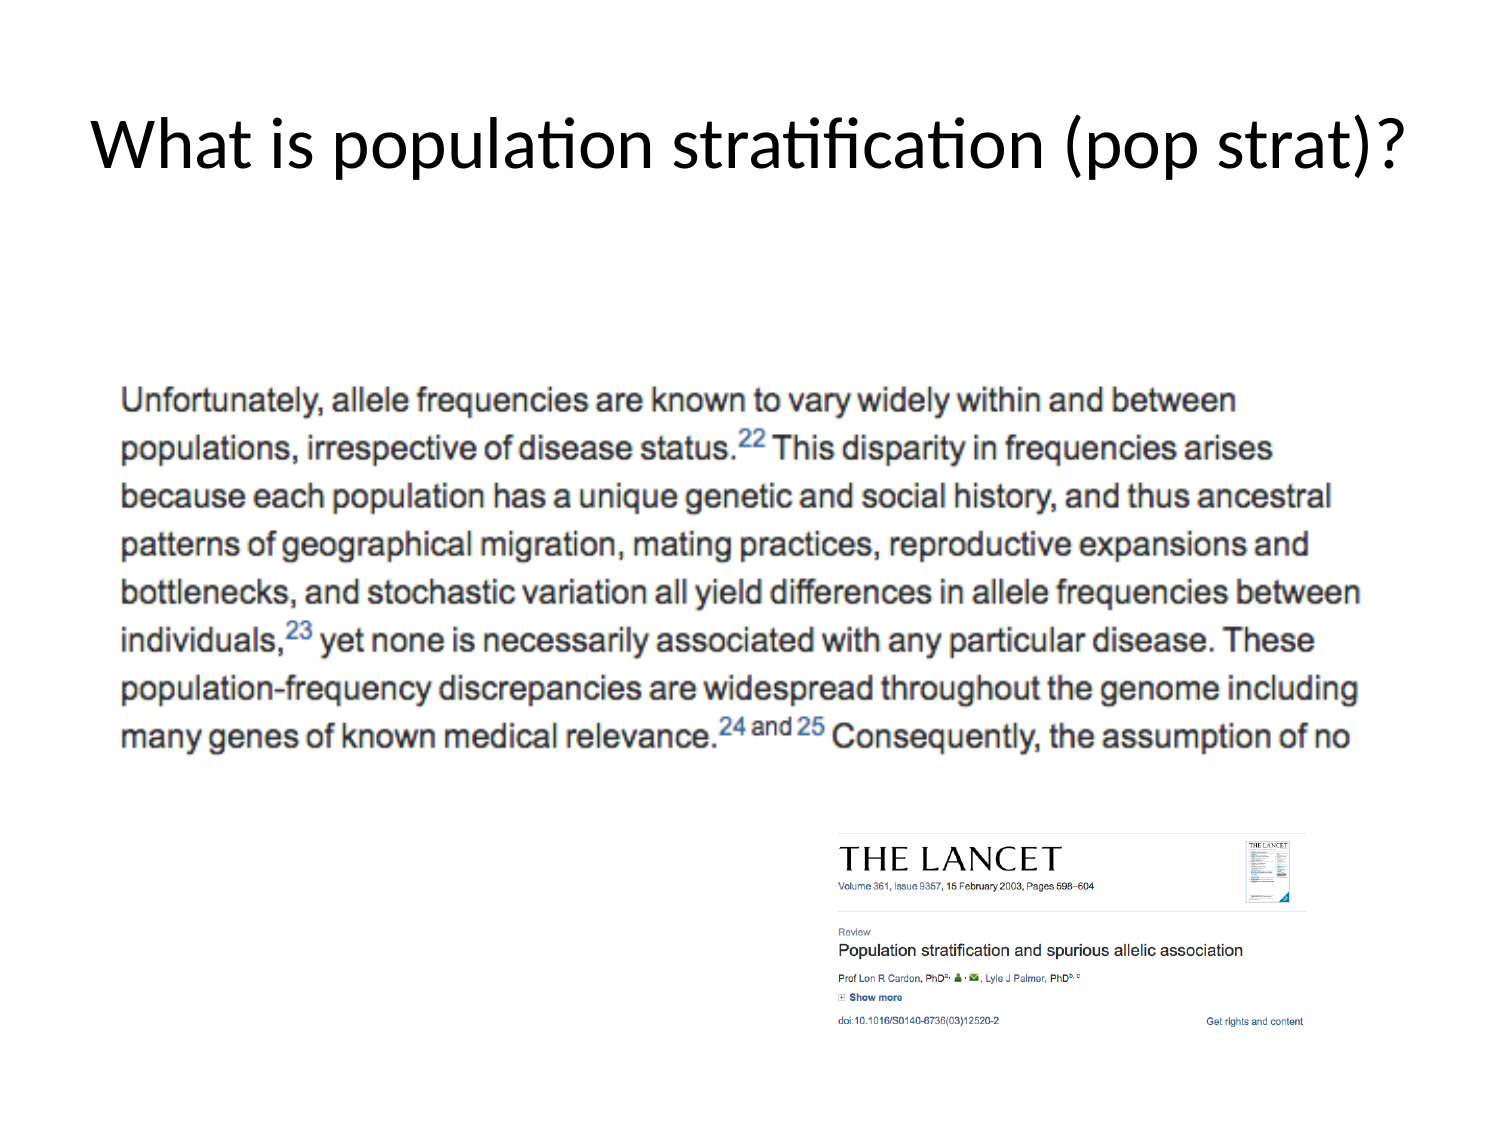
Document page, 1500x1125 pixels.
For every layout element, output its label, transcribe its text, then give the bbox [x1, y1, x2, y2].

picture [76, 362, 1421, 763]
picture [824, 824, 1319, 1049]
title What is population stratification (pop strat)? [75, 45, 1425, 233]
